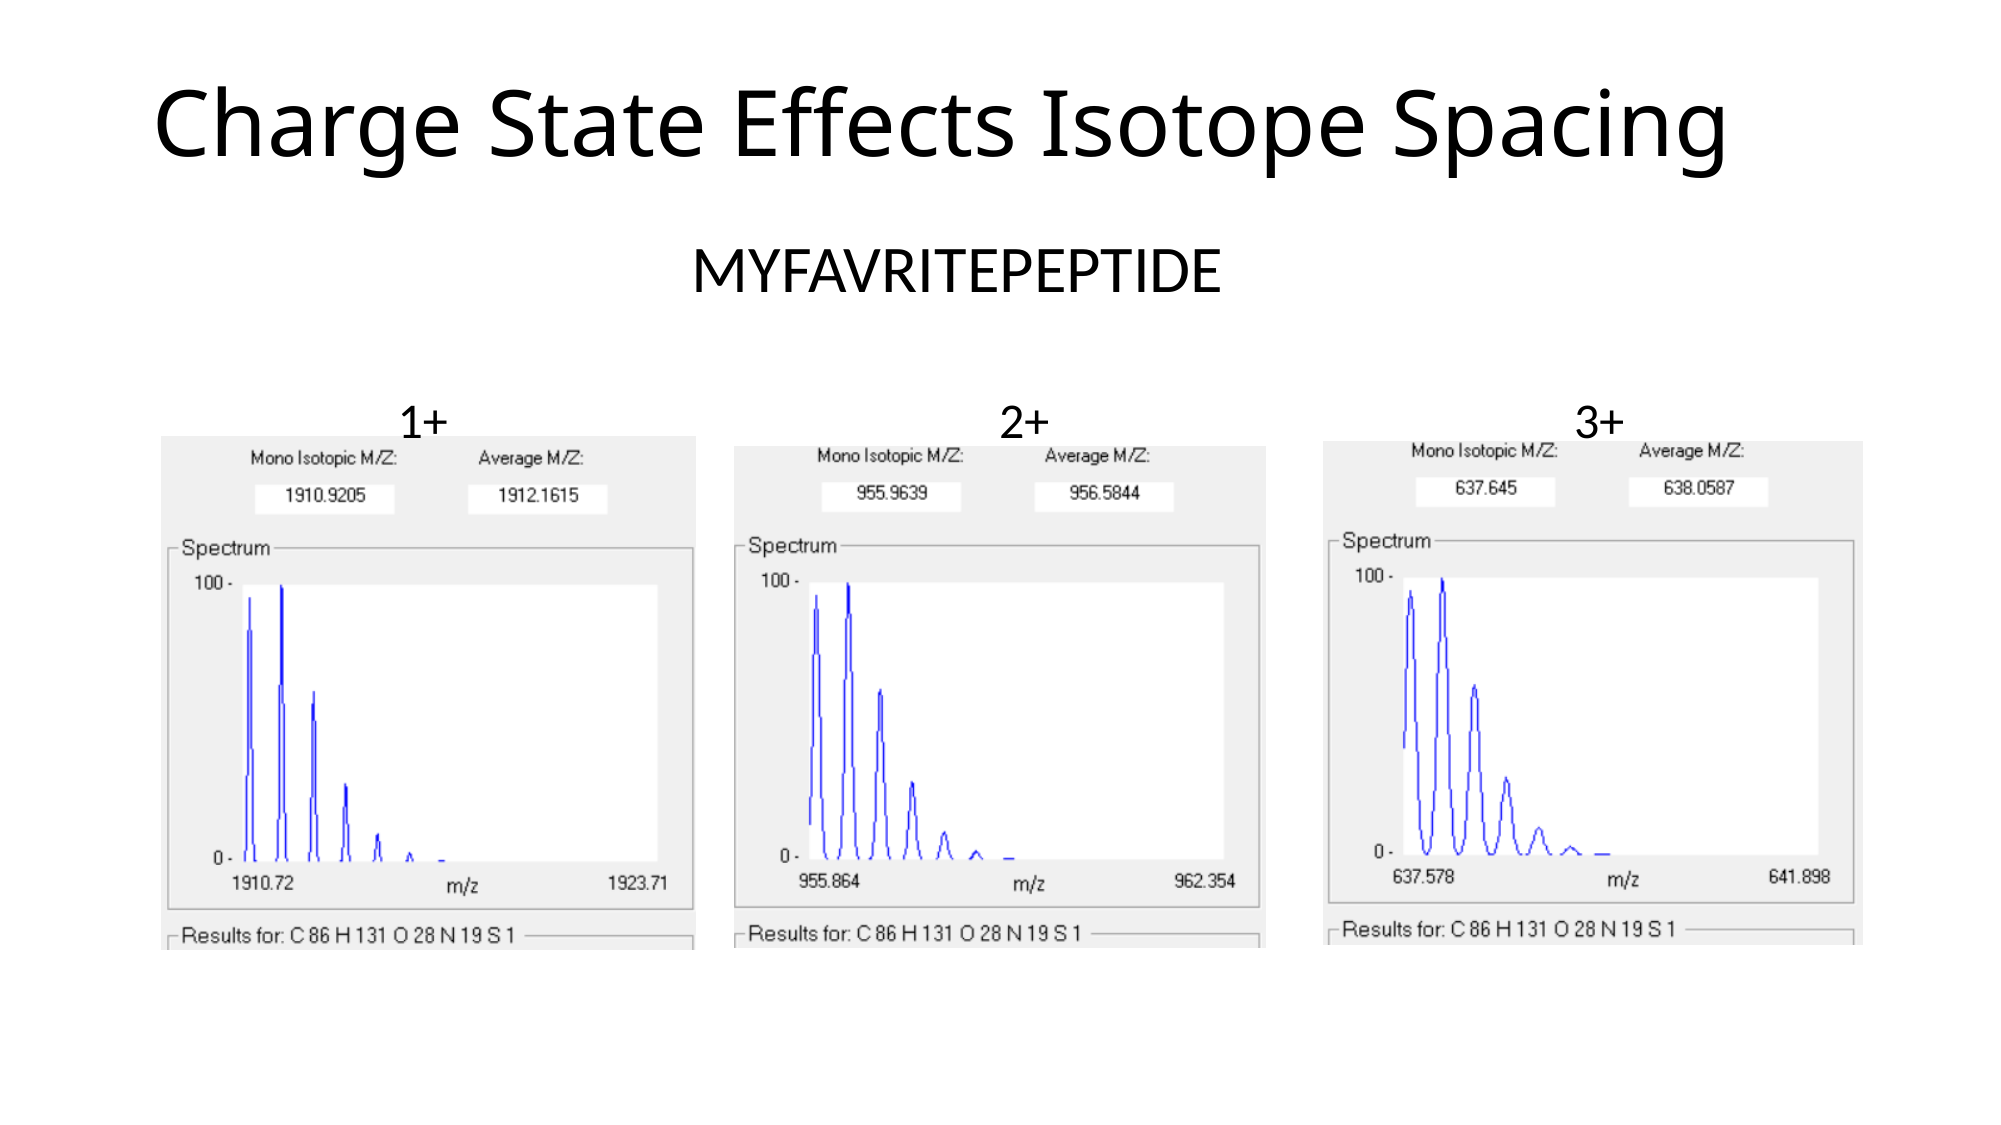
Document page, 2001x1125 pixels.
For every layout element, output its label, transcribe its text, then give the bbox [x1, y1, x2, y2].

title Charge State Effects Isotope Spacing [137, 18, 1863, 236]
picture [734, 446, 1266, 948]
picture [1323, 441, 1863, 945]
picture [161, 436, 696, 950]
text_box 2+ [984, 381, 1065, 446]
text_box 1+ [382, 381, 463, 436]
text_box 3+ [1559, 381, 1640, 441]
text_box MYFAVRITEPEPTIDE [677, 218, 1239, 314]
